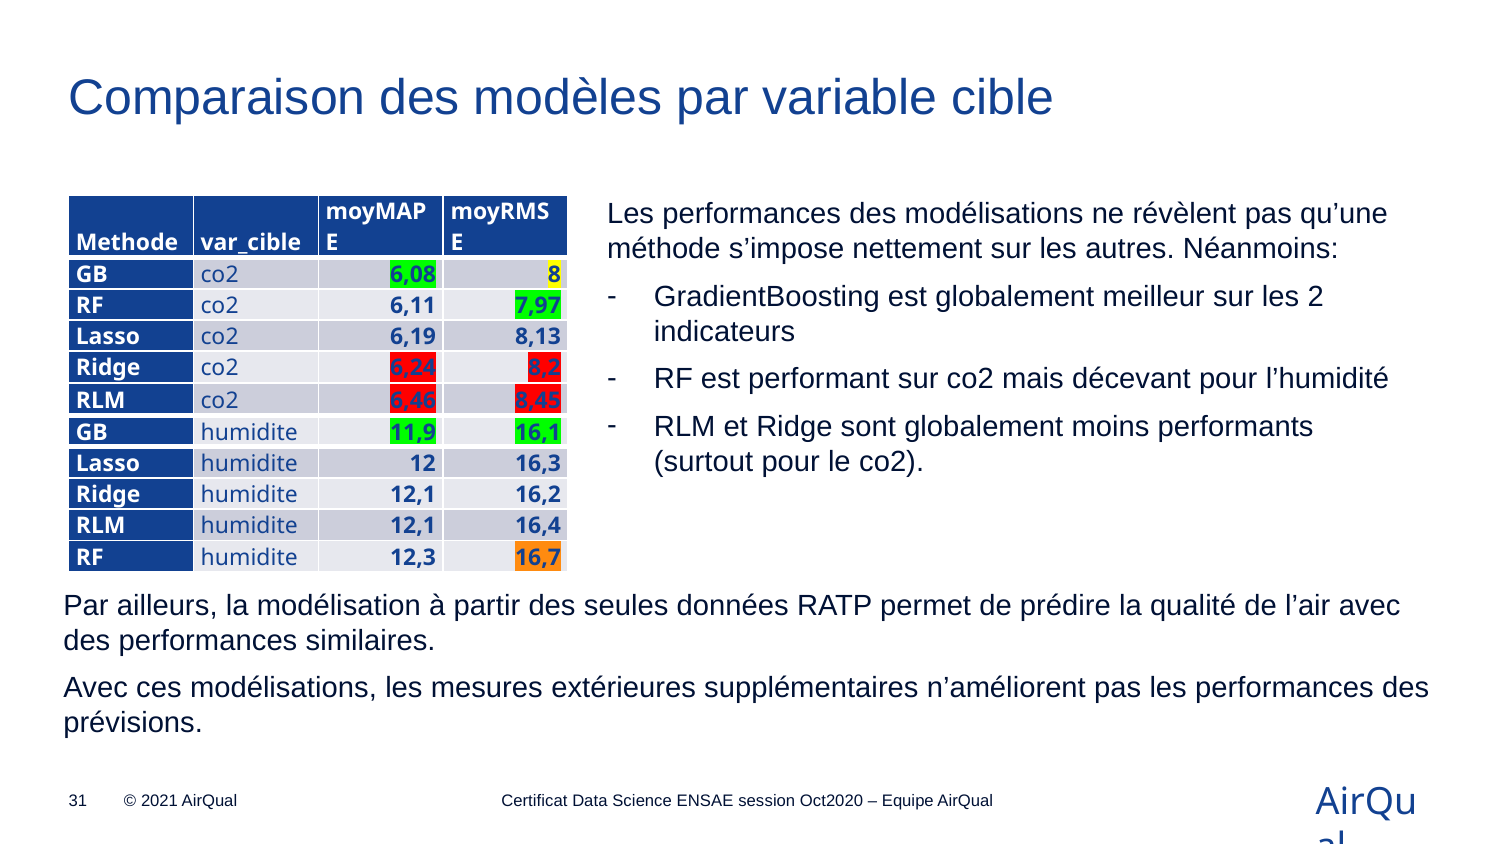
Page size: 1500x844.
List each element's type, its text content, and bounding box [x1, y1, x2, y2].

table_cell RLM [69, 384, 193, 413]
table_cell 12,1 [319, 479, 442, 508]
table_header moyMAPE [319, 196, 442, 255]
table_cell 16,1 [444, 418, 567, 444]
table_cell 12,1 [319, 510, 442, 540]
table_cell 8,45 [444, 384, 567, 413]
table_cell 6,11 [319, 290, 442, 319]
footer Certificat Data Science ENSAE session Oct2020 – Equipe AirQual [377, 790, 1122, 811]
table_cell Lasso [69, 449, 193, 477]
table_cell 8 [444, 260, 567, 288]
table_cell 8,2 [444, 352, 567, 382]
table_cell RF [69, 541, 193, 571]
table_cell humidite [194, 449, 318, 477]
table_cell humidite [194, 510, 318, 540]
table_cell GB [69, 418, 193, 444]
table_cell Ridge [69, 479, 193, 508]
table_cell RF [69, 290, 193, 319]
table_header moyRMSE [444, 196, 567, 255]
table_cell co2 [194, 384, 318, 413]
table_cell GB [69, 260, 193, 288]
table_cell 16,4 [444, 510, 567, 540]
table_cell 12 [319, 449, 442, 477]
table_cell 6,19 [319, 321, 442, 350]
table_cell 6,24 [319, 352, 442, 382]
table_cell humidite [194, 418, 318, 444]
table_cell co2 [194, 290, 318, 319]
table_cell Lasso [69, 321, 193, 350]
table_cell Ridge [69, 352, 193, 382]
text_box Les performances des modélisations ne révèlent pas qu’une méthode s’impose nettement sur les autres. Néanmoins: GradientBoosting est globalement meilleur sur les 2 indicateurs RF est performant sur co2 mais décevant pour l’humidité RLM et Ridge sont globalement moins performants (surtout pour le co2). [607, 194, 1411, 505]
table_cell co2 [194, 352, 318, 382]
table_cell humidite [194, 541, 318, 571]
text_box Par ailleurs, la modélisation à partir des seules données RATP permet de prédire la qualité de l’air avec des performances similaires. Avec ces modélisations, les mesures extérieures supplémentaires n’améliorent pas les performances des prévisions. [63, 585, 1437, 769]
table_cell 6,08 [319, 260, 442, 288]
table_cell 12,3 [319, 541, 442, 571]
list Comparaison des modèles par variable cible [68, 64, 1432, 172]
table_cell 16,3 [444, 449, 567, 477]
table_cell 7,97 [444, 290, 567, 319]
table_cell humidite [194, 479, 318, 508]
table_header var_cible [194, 196, 318, 255]
table_cell co2 [194, 321, 318, 350]
table_cell 11,9 [319, 418, 442, 444]
table_cell 16,2 [444, 479, 567, 508]
table_cell 16,7 [444, 541, 567, 571]
table_header Methode [69, 196, 193, 255]
table_cell 6,46 [319, 384, 442, 413]
table_cell 8,13 [444, 321, 567, 350]
table_cell RLM [69, 510, 193, 540]
table_cell co2 [194, 260, 318, 288]
